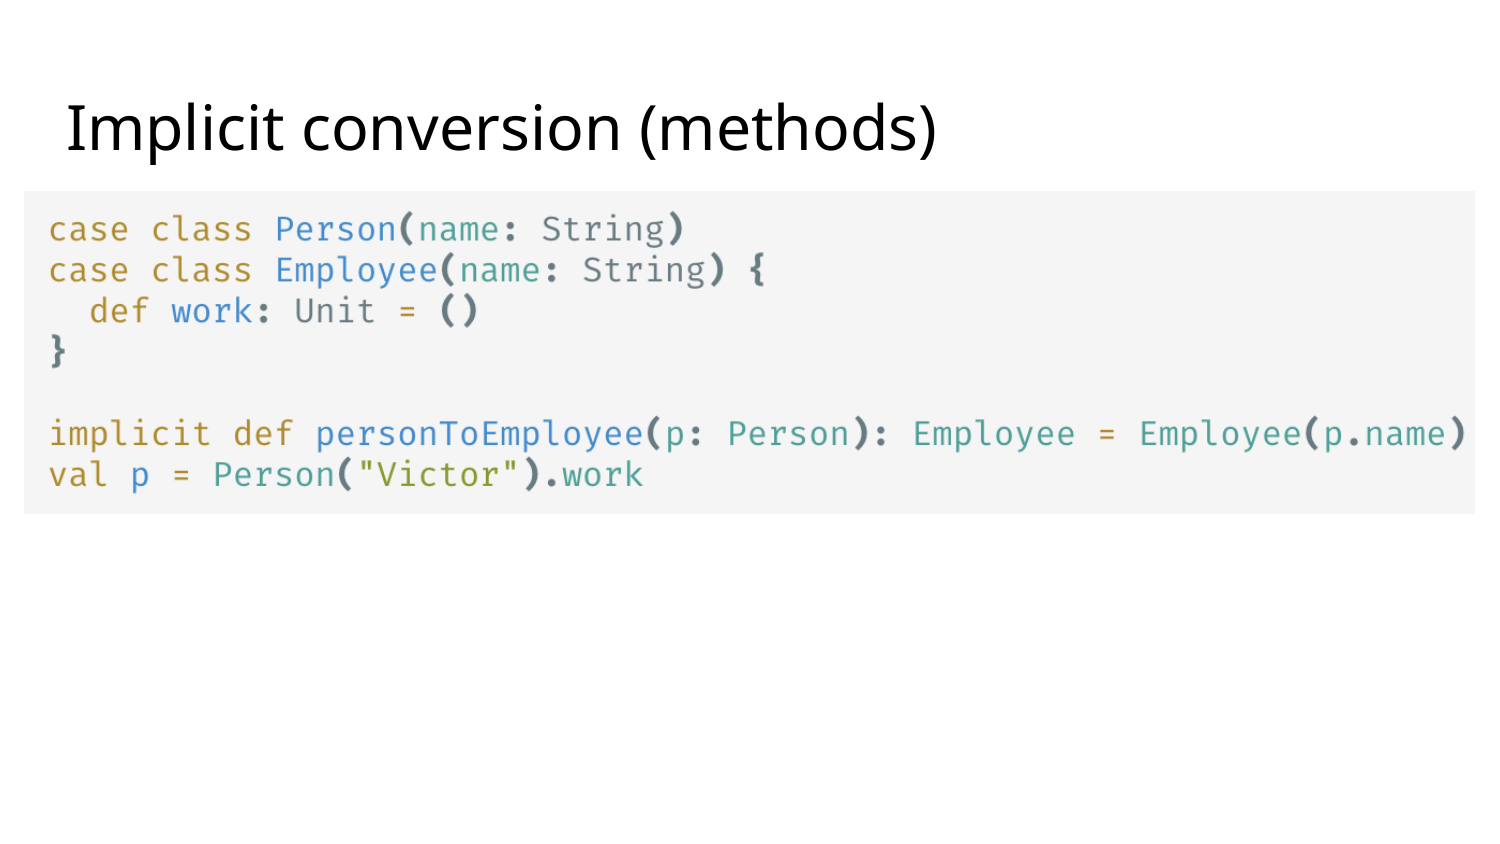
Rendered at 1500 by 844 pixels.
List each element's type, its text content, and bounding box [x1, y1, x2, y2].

picture [24, 191, 1476, 514]
title Implicit conversion (methods) [51, 72, 1449, 167]
